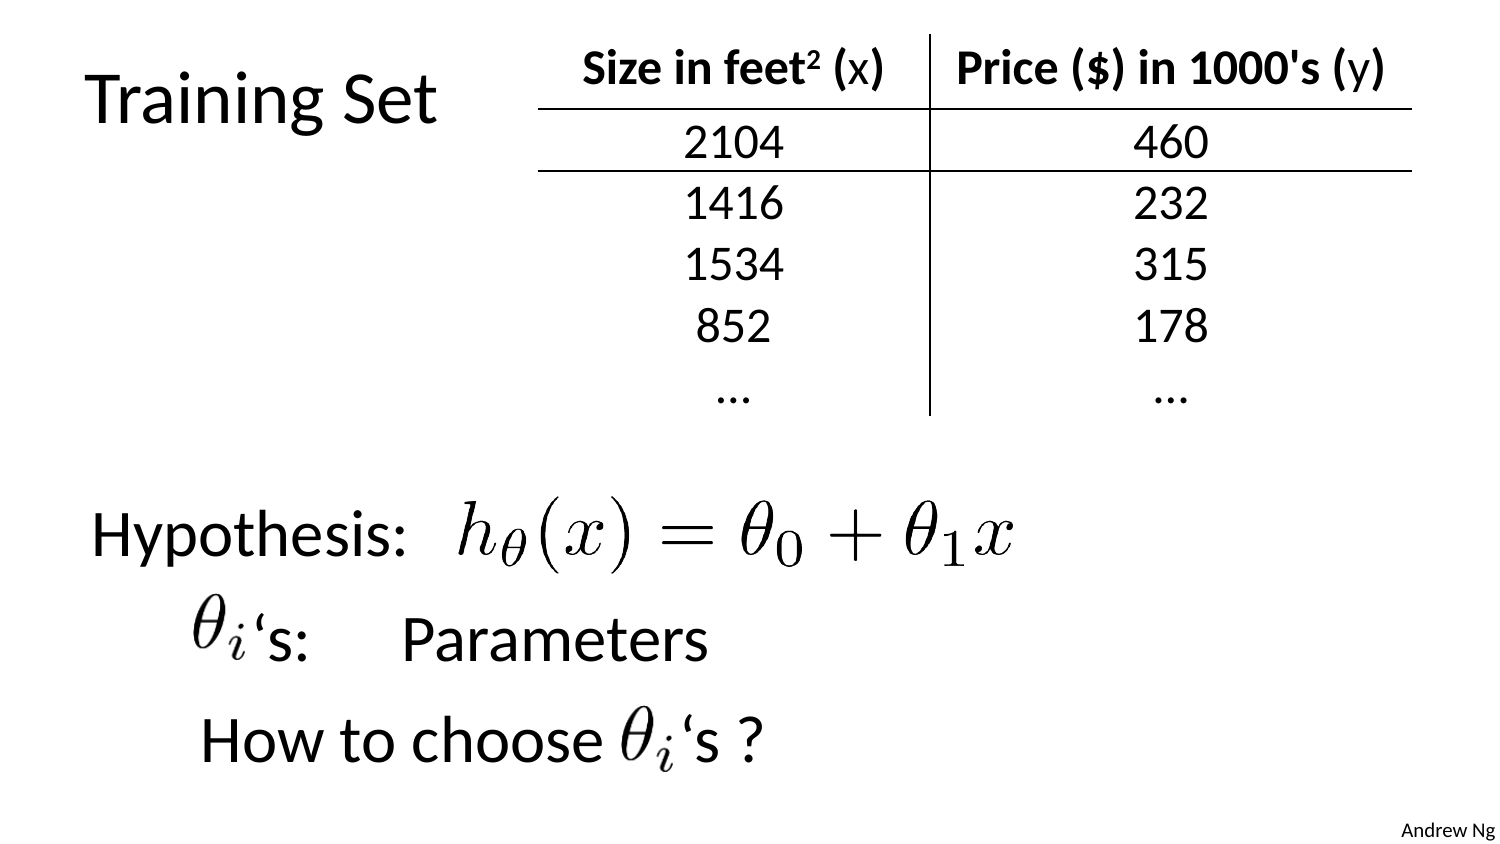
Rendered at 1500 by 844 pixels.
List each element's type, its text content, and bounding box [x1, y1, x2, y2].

table_cell 232 [931, 172, 1412, 232]
table_header Price ($) in 1000's (y) [931, 34, 1412, 108]
table_cell 1416 [538, 172, 929, 232]
table_header Size in feet2 (x) [538, 34, 929, 108]
picture [620, 705, 674, 772]
table_cell 852 [538, 293, 929, 355]
text_box ‘s: Parameters [236, 587, 725, 683]
text_box How to choose ‘s ? [185, 688, 782, 784]
table_cell … [538, 355, 929, 416]
picture [458, 496, 1013, 575]
picture [192, 592, 246, 660]
table_cell 178 [931, 293, 1412, 355]
table_cell 315 [931, 232, 1412, 293]
table_cell 2104 [538, 110, 929, 170]
text_box Training Set [69, 40, 454, 146]
table_cell 1534 [538, 232, 929, 293]
text_box Hypothesis: [77, 482, 425, 578]
table_cell 460 [931, 110, 1412, 170]
table_cell … [931, 355, 1412, 416]
